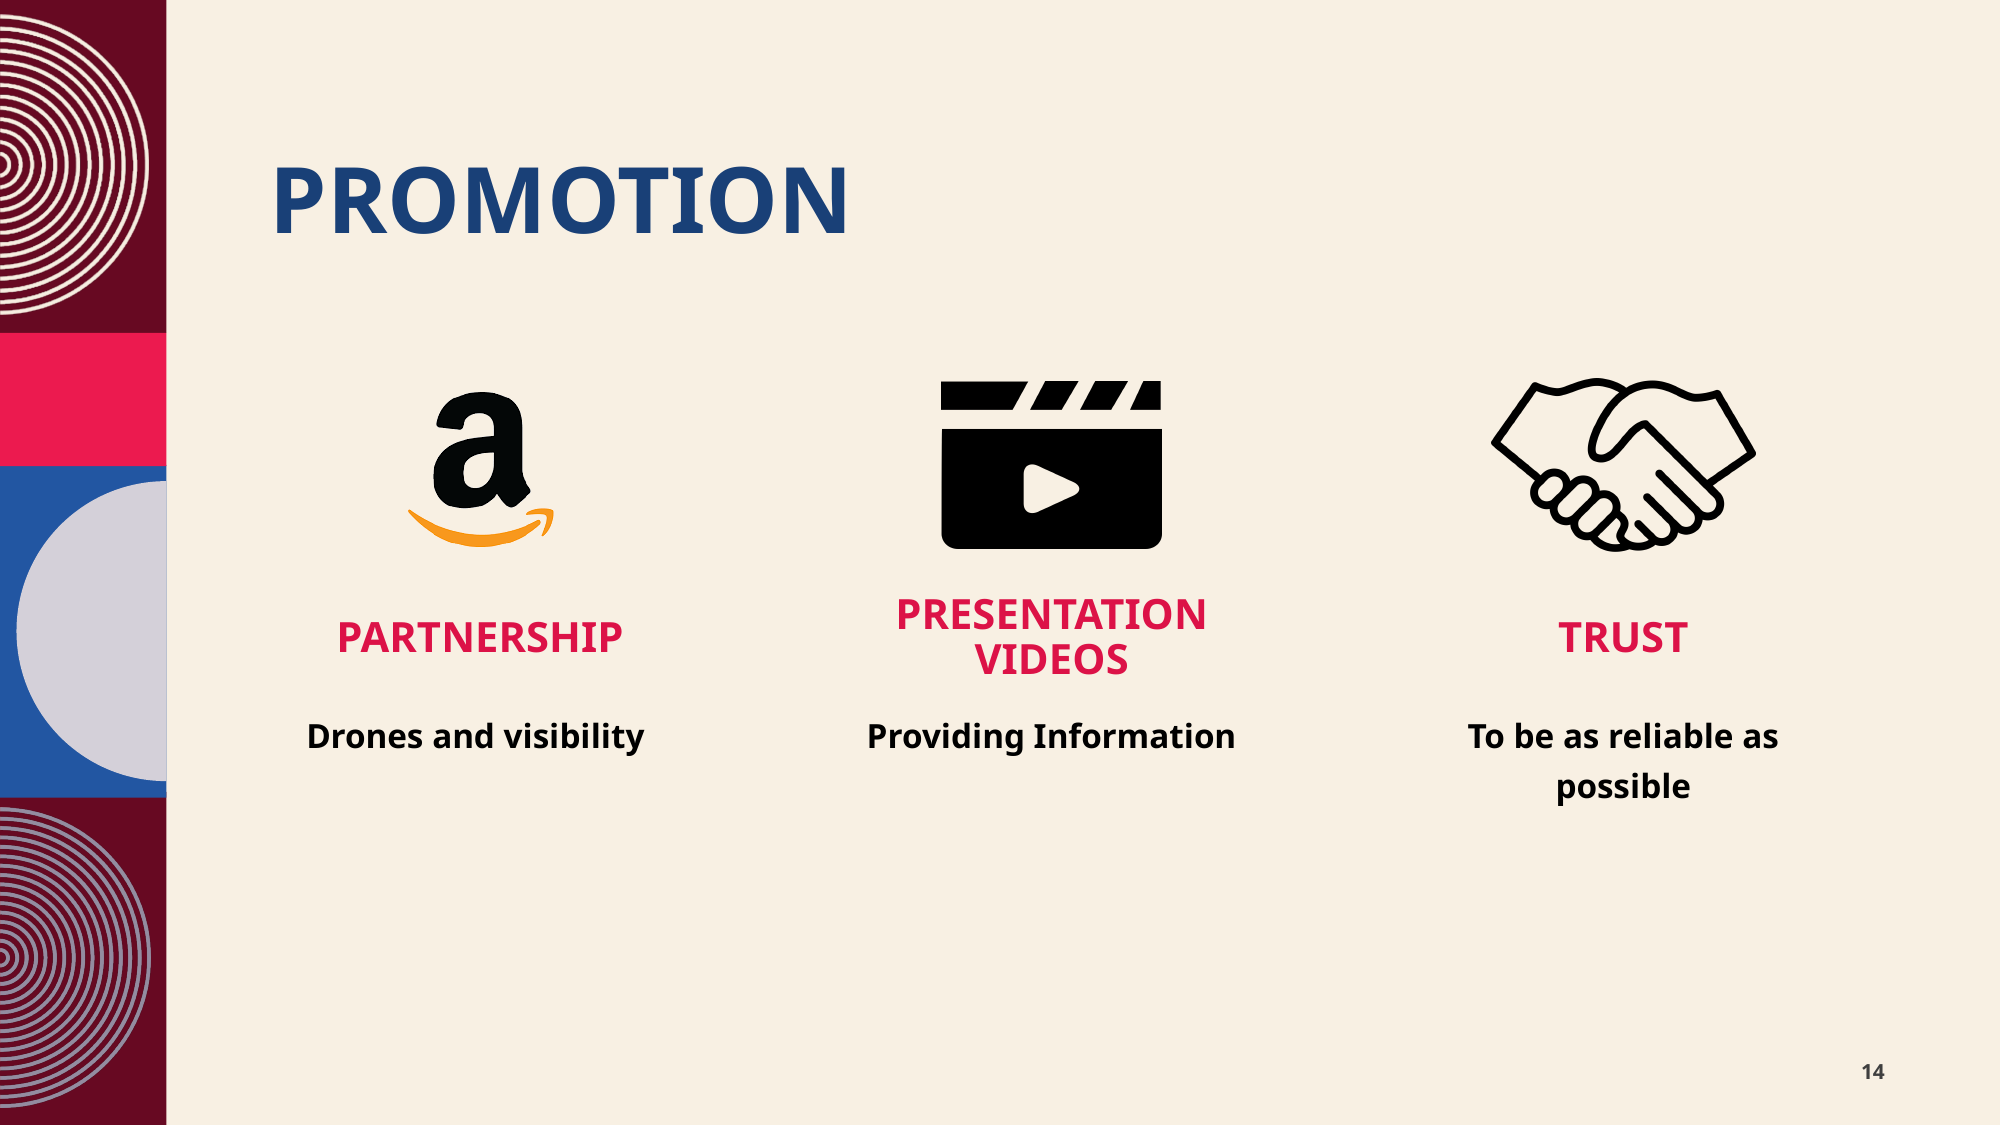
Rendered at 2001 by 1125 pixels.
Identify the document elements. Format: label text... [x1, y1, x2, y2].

title PROMOTION [254, 146, 1850, 365]
picture [0, 15, 149, 314]
picture [1, 808, 151, 1108]
list PARTNERSHIP [255, 601, 706, 677]
picture [941, 380, 1162, 550]
list TRUST [1398, 601, 1849, 677]
list To be as reliable as possible [1398, 697, 1849, 1043]
list Providing Information [826, 697, 1277, 1043]
list PRESENTATION VIDEOS [826, 601, 1277, 677]
list Drones and visibility [255, 697, 706, 1043]
picture [371, 361, 590, 580]
picture [1491, 377, 1756, 553]
slide_number 14 [1824, 1042, 1900, 1103]
